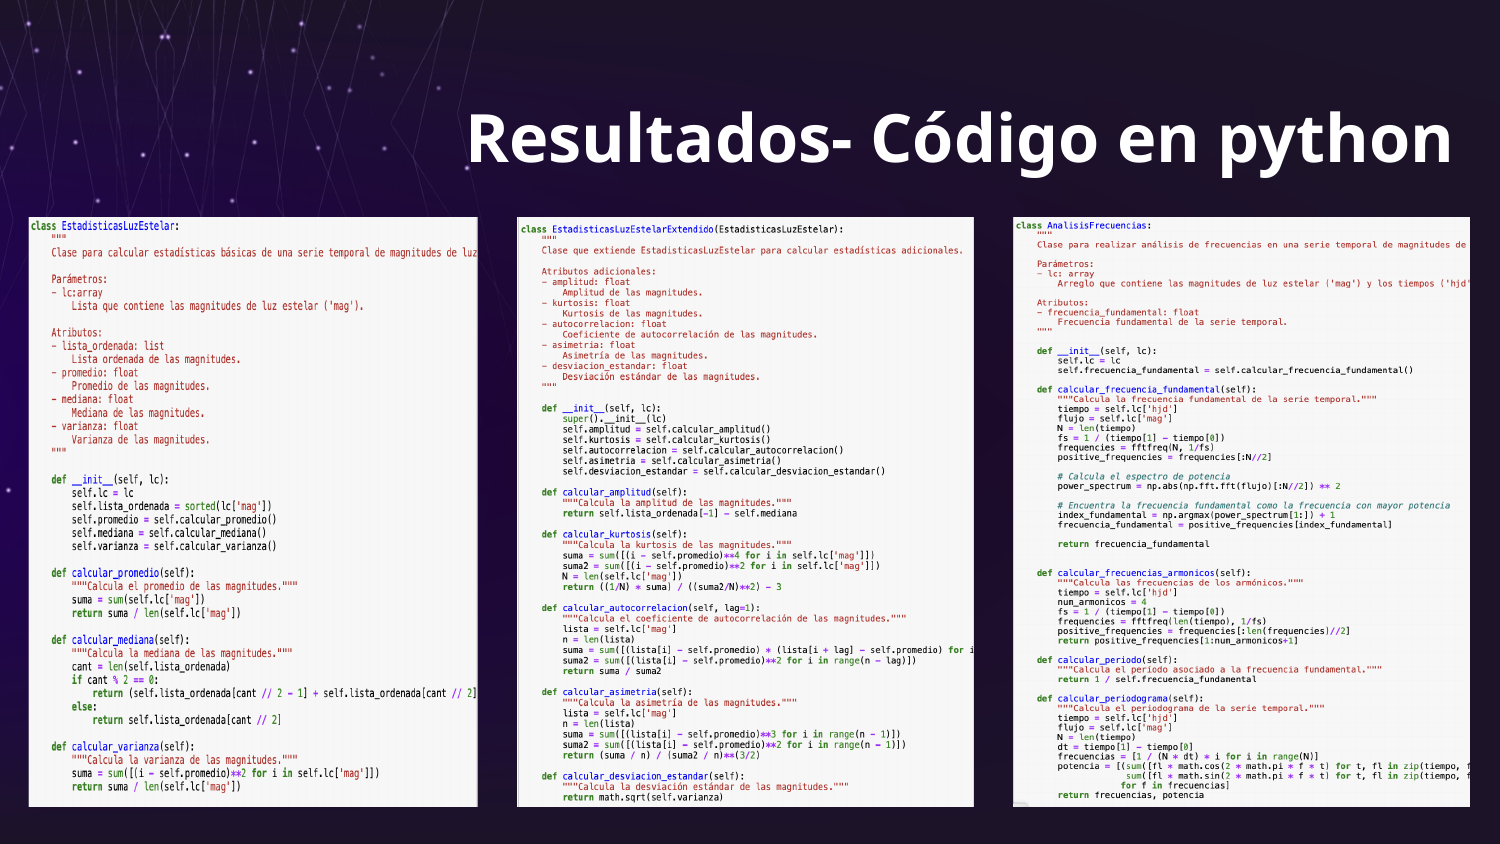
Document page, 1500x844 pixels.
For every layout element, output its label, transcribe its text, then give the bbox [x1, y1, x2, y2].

picture [0, 0, 976, 809]
title Resultados- Código en python [51, 30, 1470, 191]
picture [1012, 217, 1472, 809]
